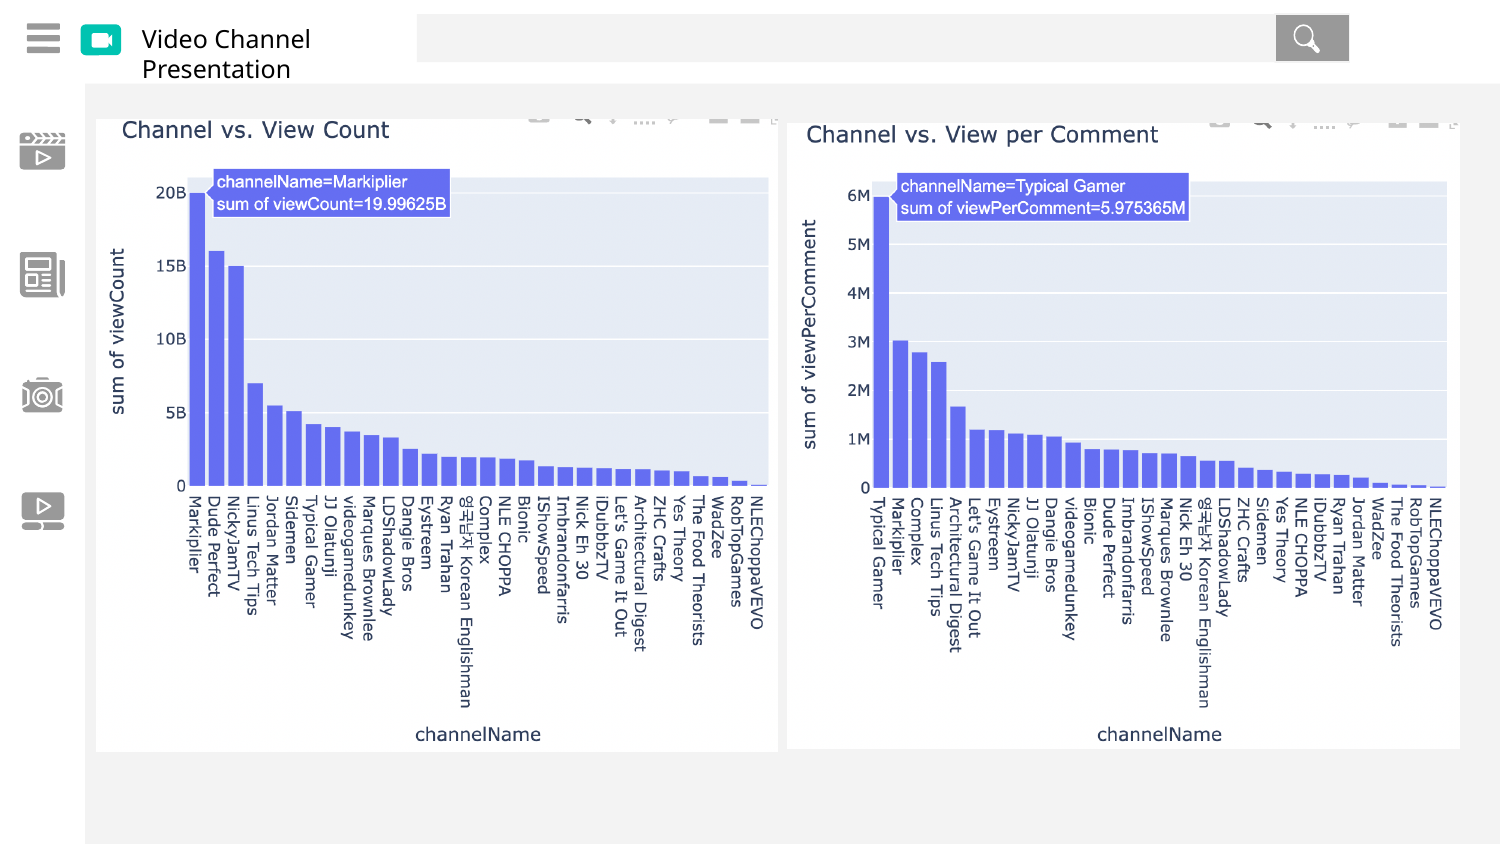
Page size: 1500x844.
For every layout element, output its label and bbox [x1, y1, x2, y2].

picture [96, 119, 778, 753]
picture [786, 122, 1461, 749]
